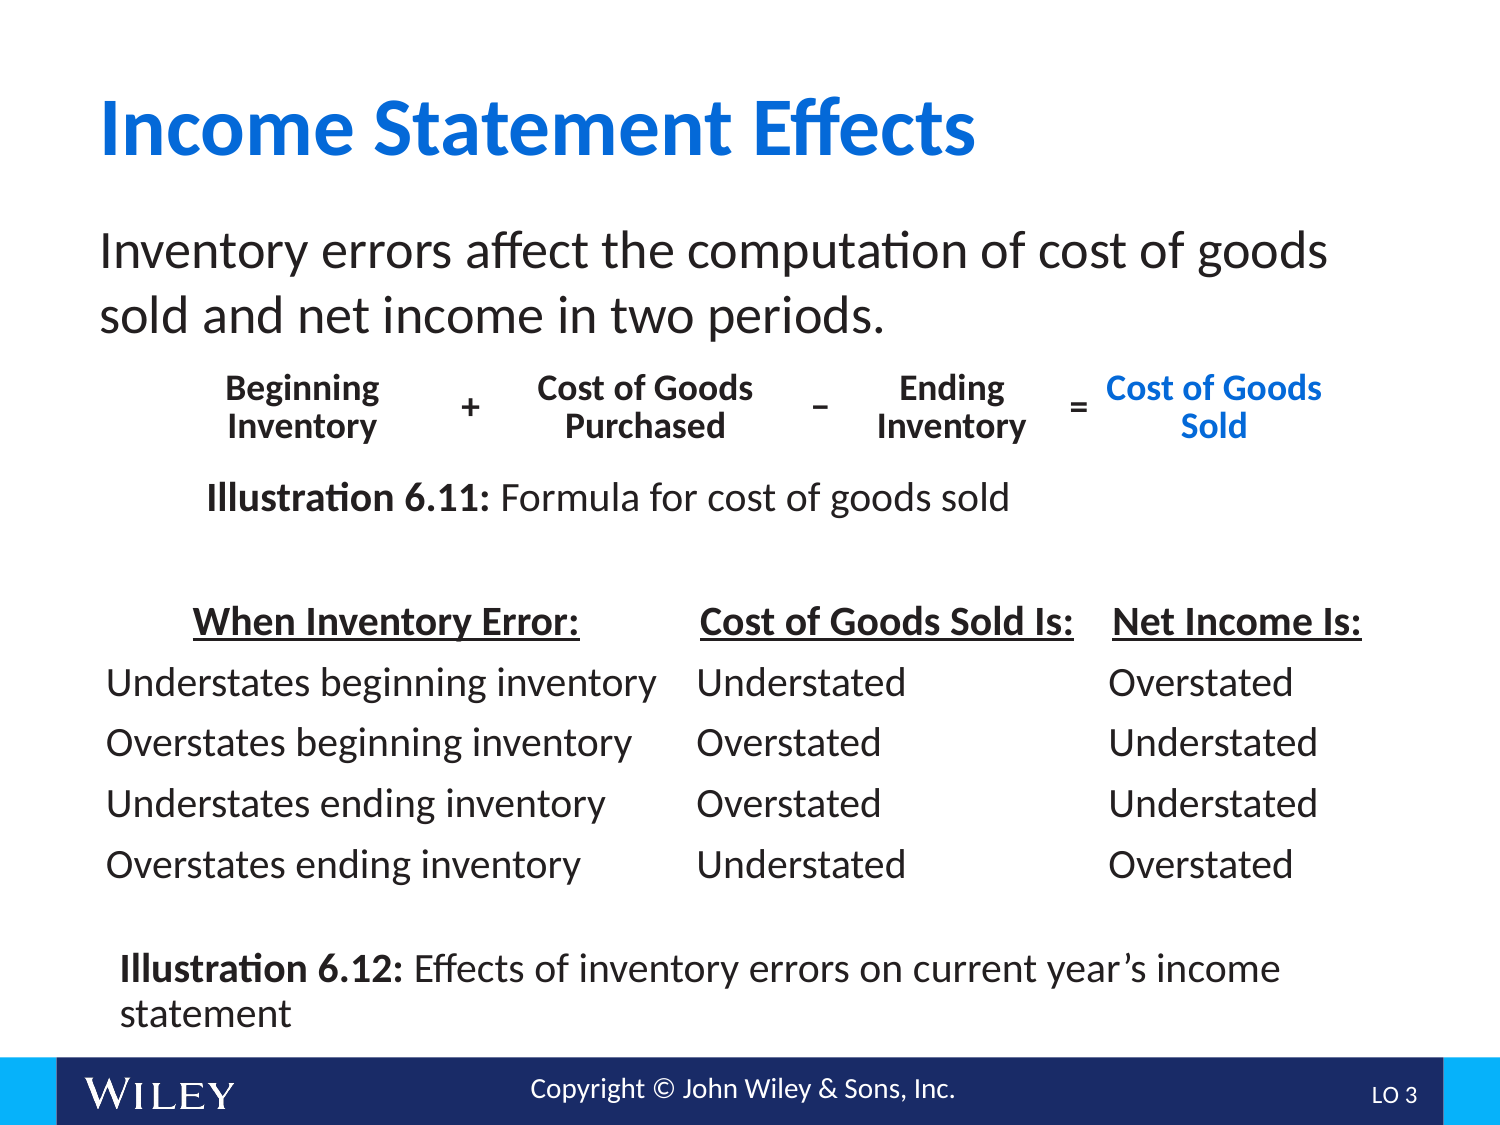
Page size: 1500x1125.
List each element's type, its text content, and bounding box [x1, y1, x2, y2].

table_header + [442, 365, 499, 456]
table_header − [792, 365, 849, 456]
table_cell Overstated [1093, 657, 1381, 718]
table_header When Inventory Error: [91, 596, 681, 657]
list L O 3 [1309, 1065, 1433, 1125]
table_cell Understated [1093, 779, 1381, 840]
table_cell Understates ending inventory [91, 779, 681, 840]
table_cell Overstates ending inventory [91, 840, 681, 901]
table_header Cost of Goods Sold [1091, 365, 1338, 456]
table_header Ending Inventory [849, 365, 1055, 456]
table_header Net Income Is: [1093, 596, 1381, 657]
table_cell Overstates beginning inventory [91, 718, 681, 779]
table_cell Overstated [1093, 840, 1381, 901]
table_header Cost of Goods Purchased [499, 365, 792, 456]
list Inventory errors affect the computation of cost of goods sold and net income in two periods. [84, 206, 1416, 359]
table_cell Understated [681, 840, 1093, 901]
title Income Statement Effects [84, 75, 1416, 206]
table_header = [1055, 365, 1091, 456]
list Illustration 6.12: Effects of inventory errors on current year’s income statement [104, 939, 1454, 1036]
table_header Beginning Inventory [163, 365, 442, 456]
list Illustration 6.11: Formula for cost of goods sold [191, 472, 1281, 545]
table_cell Understated [1093, 718, 1381, 779]
table_cell Understated [681, 657, 1093, 718]
table_cell Overstated [681, 779, 1093, 840]
table_header Cost of Goods Sold Is: [681, 596, 1093, 657]
table_cell Understates beginning inventory [91, 657, 681, 718]
table_cell Overstated [681, 718, 1093, 779]
